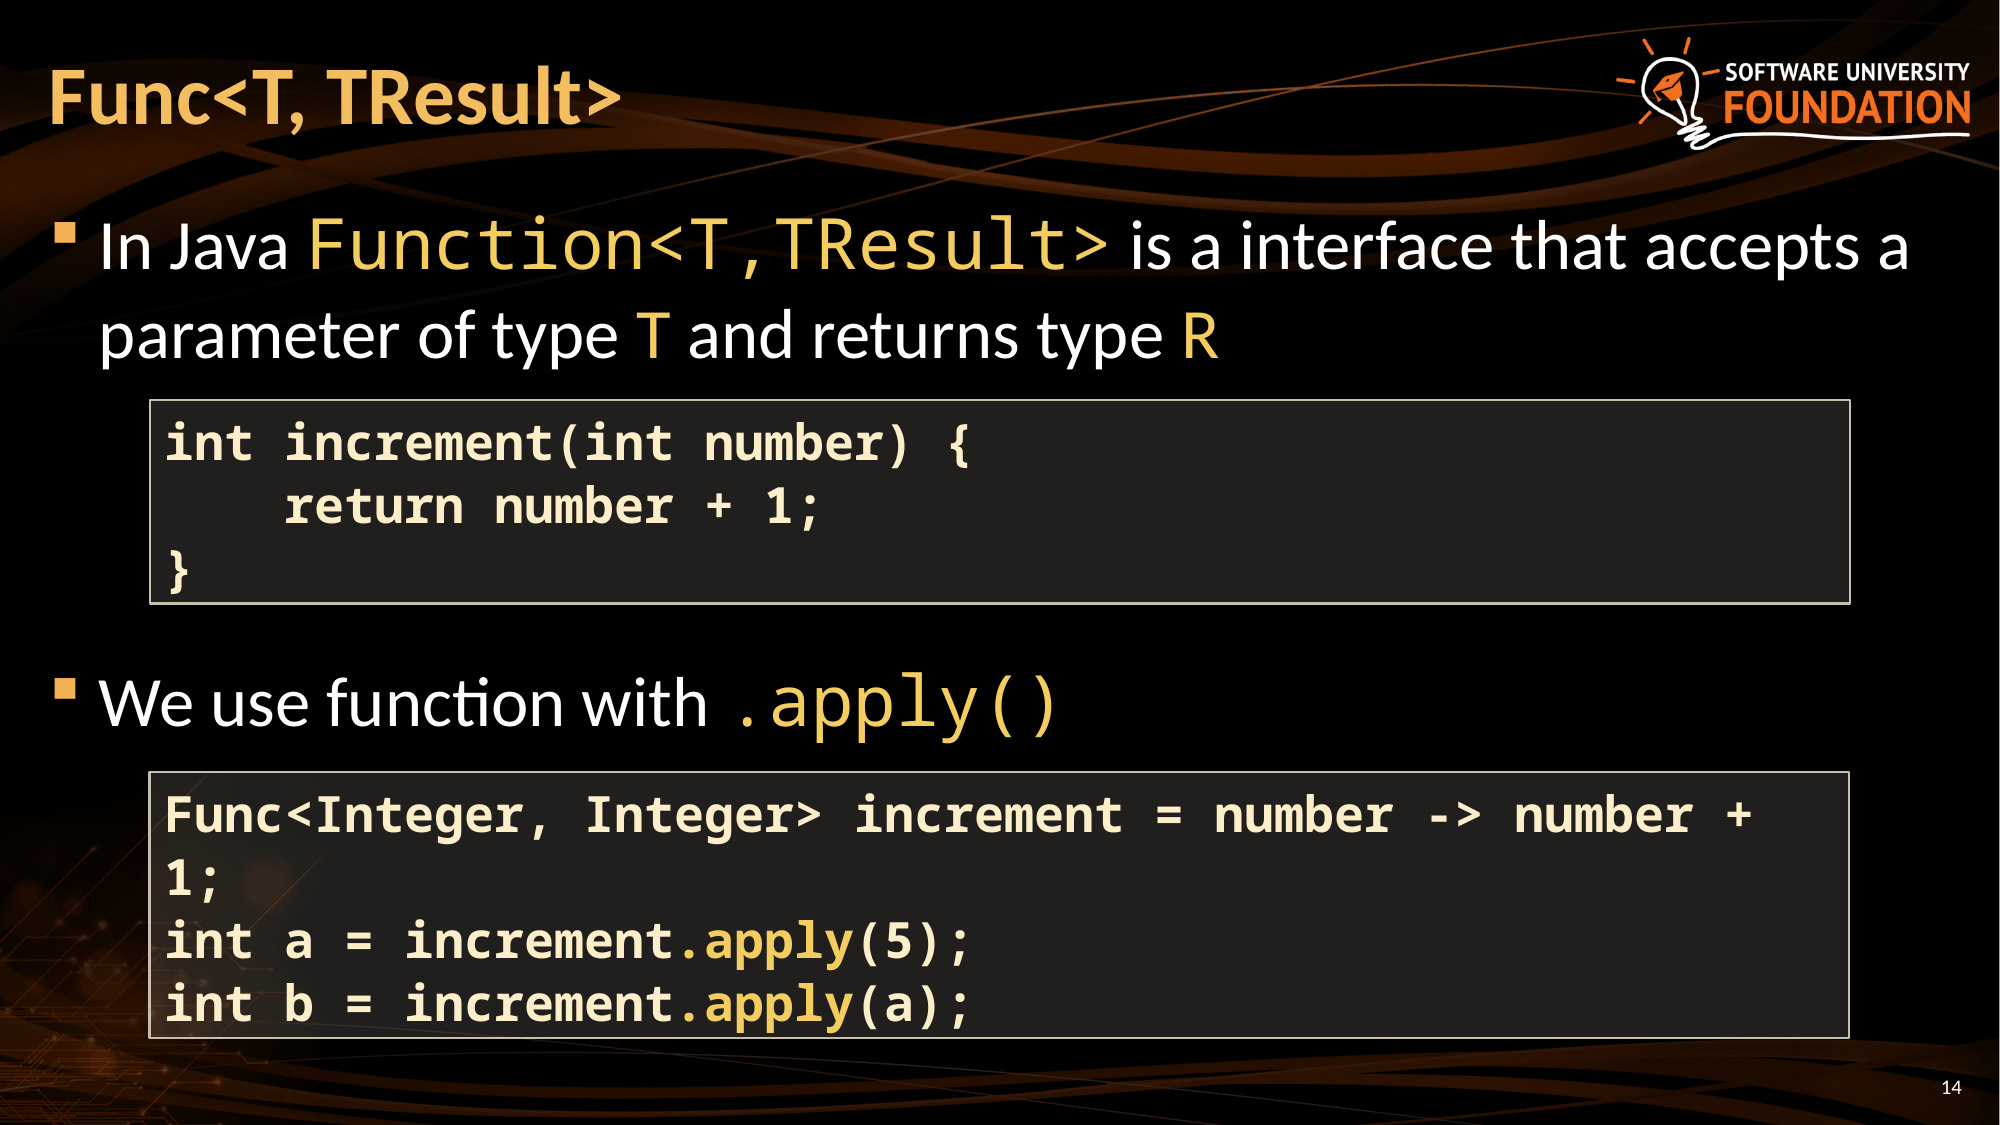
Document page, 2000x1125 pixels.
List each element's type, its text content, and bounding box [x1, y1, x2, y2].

text_box Func<Integer, Integer> increment = number -> number + 1; int a = increment.apply(5); int b = increment.apply(a); [149, 771, 1850, 1039]
list In Java Function<T,TResult> is a interface that accepts a parameter of type T and returns type R We use function with .apply() [31, 188, 1968, 1103]
title Func<T, TResult> [30, 6, 1602, 189]
picture [0, 0, 2000, 1125]
text_box int increment(int number) { return number + 1; } [149, 399, 1850, 604]
